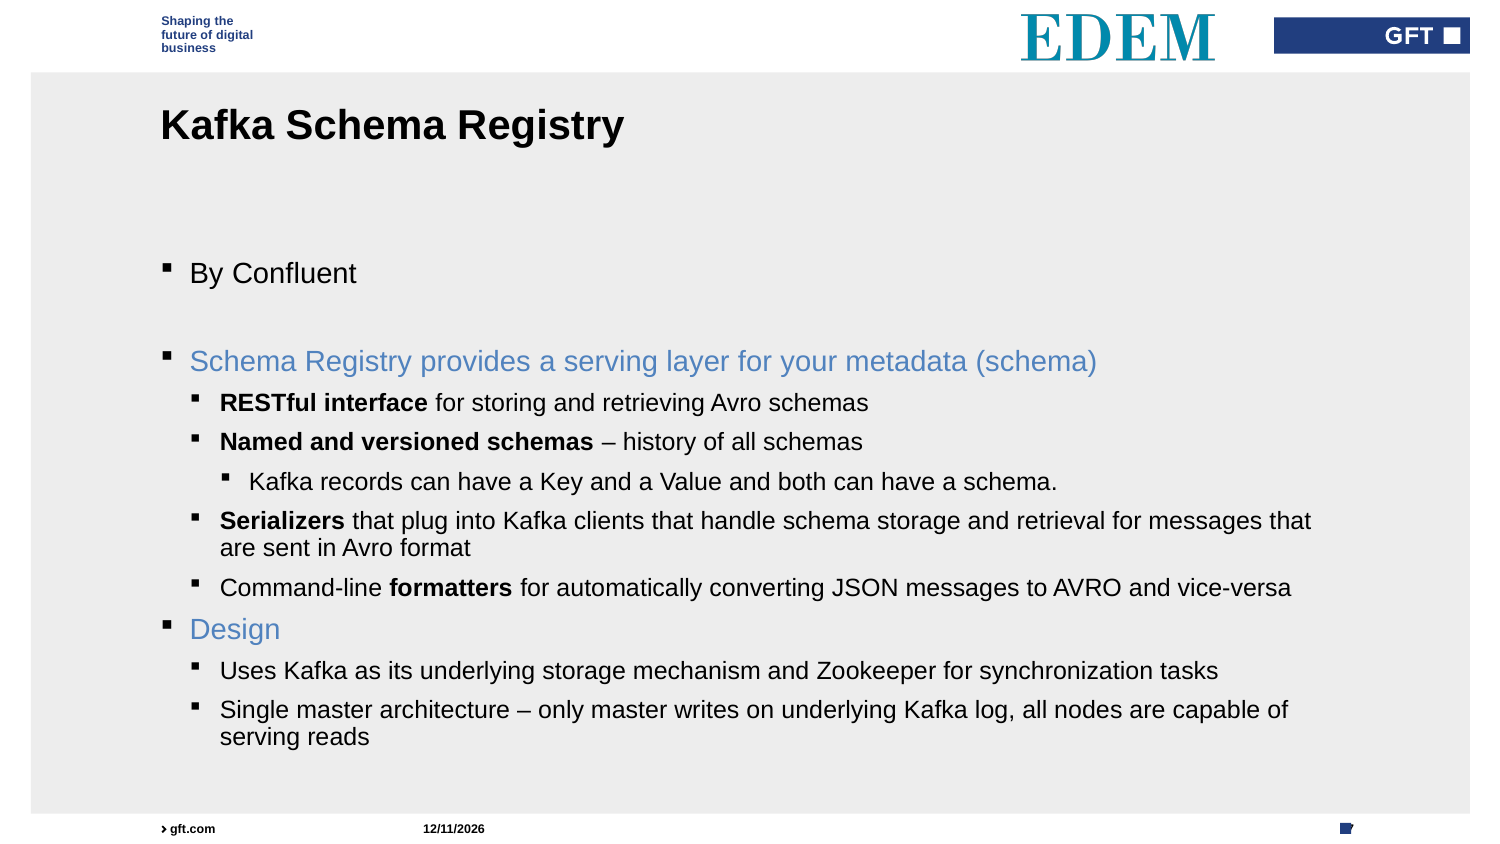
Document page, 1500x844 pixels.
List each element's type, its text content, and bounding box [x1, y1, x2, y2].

title Kafka Schema Registry [160, 103, 1340, 149]
picture [1021, 3, 1215, 102]
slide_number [422, 820, 488, 837]
picture [1021, 17, 1027, 58]
list By Confluent Schema Registry provides a serving layer for your metadata (schema) RESTful interface for storing and retrieving Avro schemas Named and versioned schemas – history of all schemas Kafka records can have a Key and a Value and both can have a schema. Serializers that plug into Kafka clients that handle schema storage and retrieval for messages that are sent in Avro format Command-line formatters for automatically converting JSON messages to AVRO and vice-versa Design Uses Kafka as its underlying storage mechanism and Zookeeper for synchronization tasks Single master architecture – only master writes on underlying Kafka log, all nodes are capable of serving reads [160, 258, 1341, 757]
picture [1209, 17, 1215, 58]
